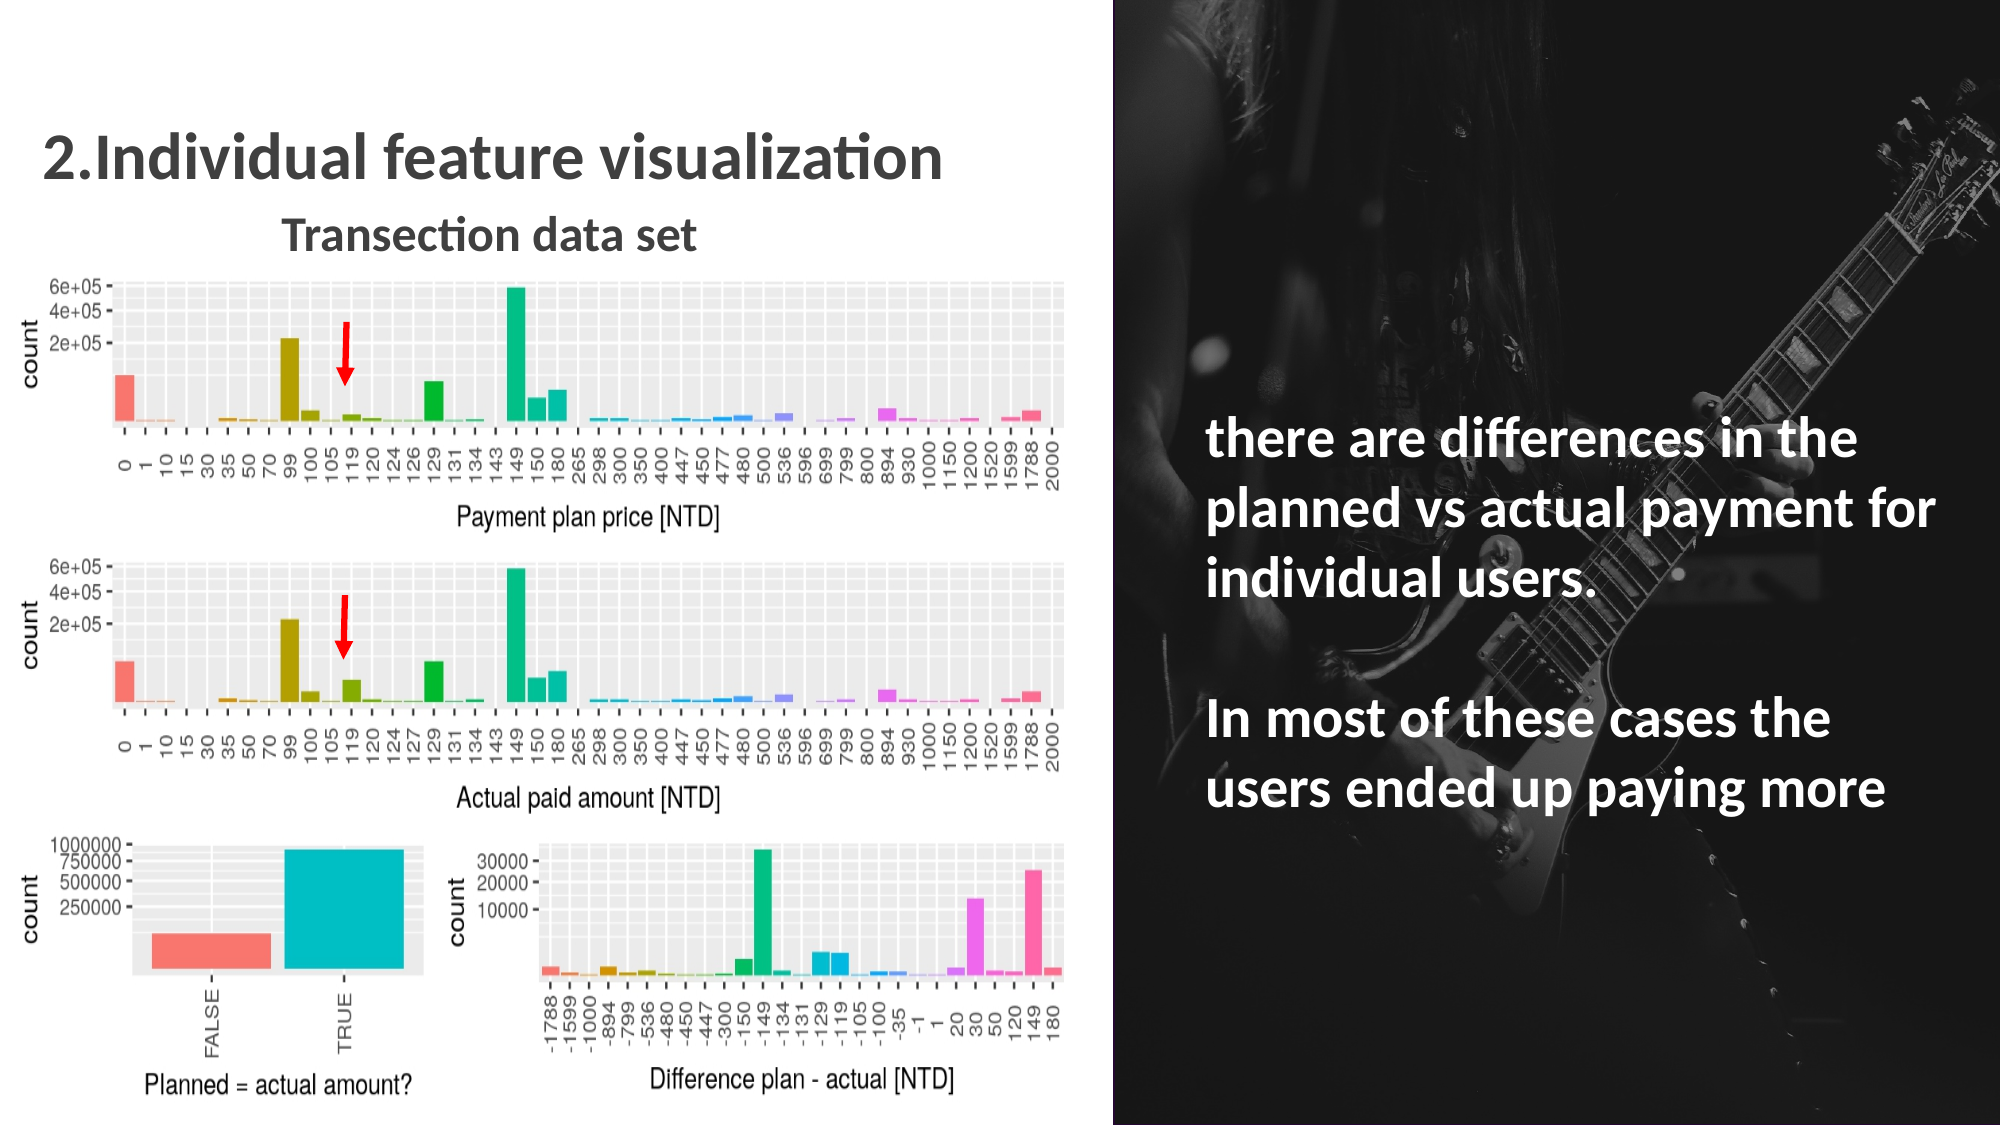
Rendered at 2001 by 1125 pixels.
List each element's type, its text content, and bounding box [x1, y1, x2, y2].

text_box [8, 267, 1085, 1115]
picture [1114, 0, 2000, 1125]
text_box 2.Individual feature visualization [27, 105, 963, 201]
text_box Transection data set [266, 193, 725, 267]
